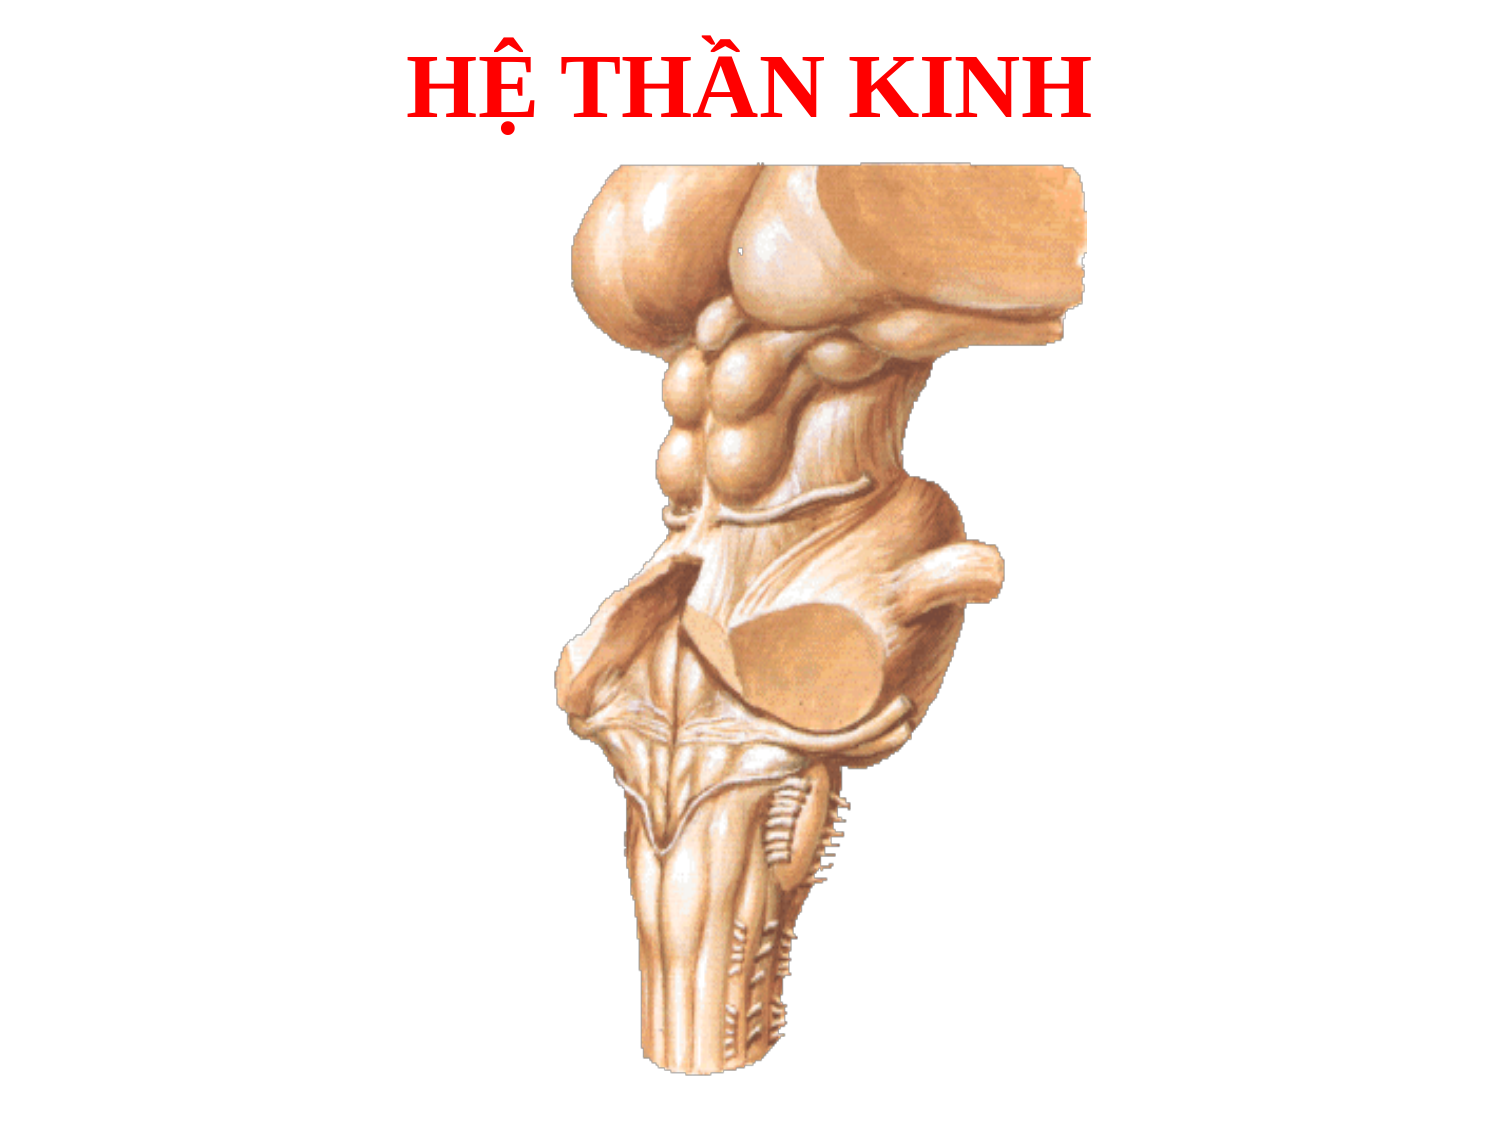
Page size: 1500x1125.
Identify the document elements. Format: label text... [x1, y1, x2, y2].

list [549, 149, 1087, 1088]
title HỆ THẦN KINH [74, 0, 1426, 175]
